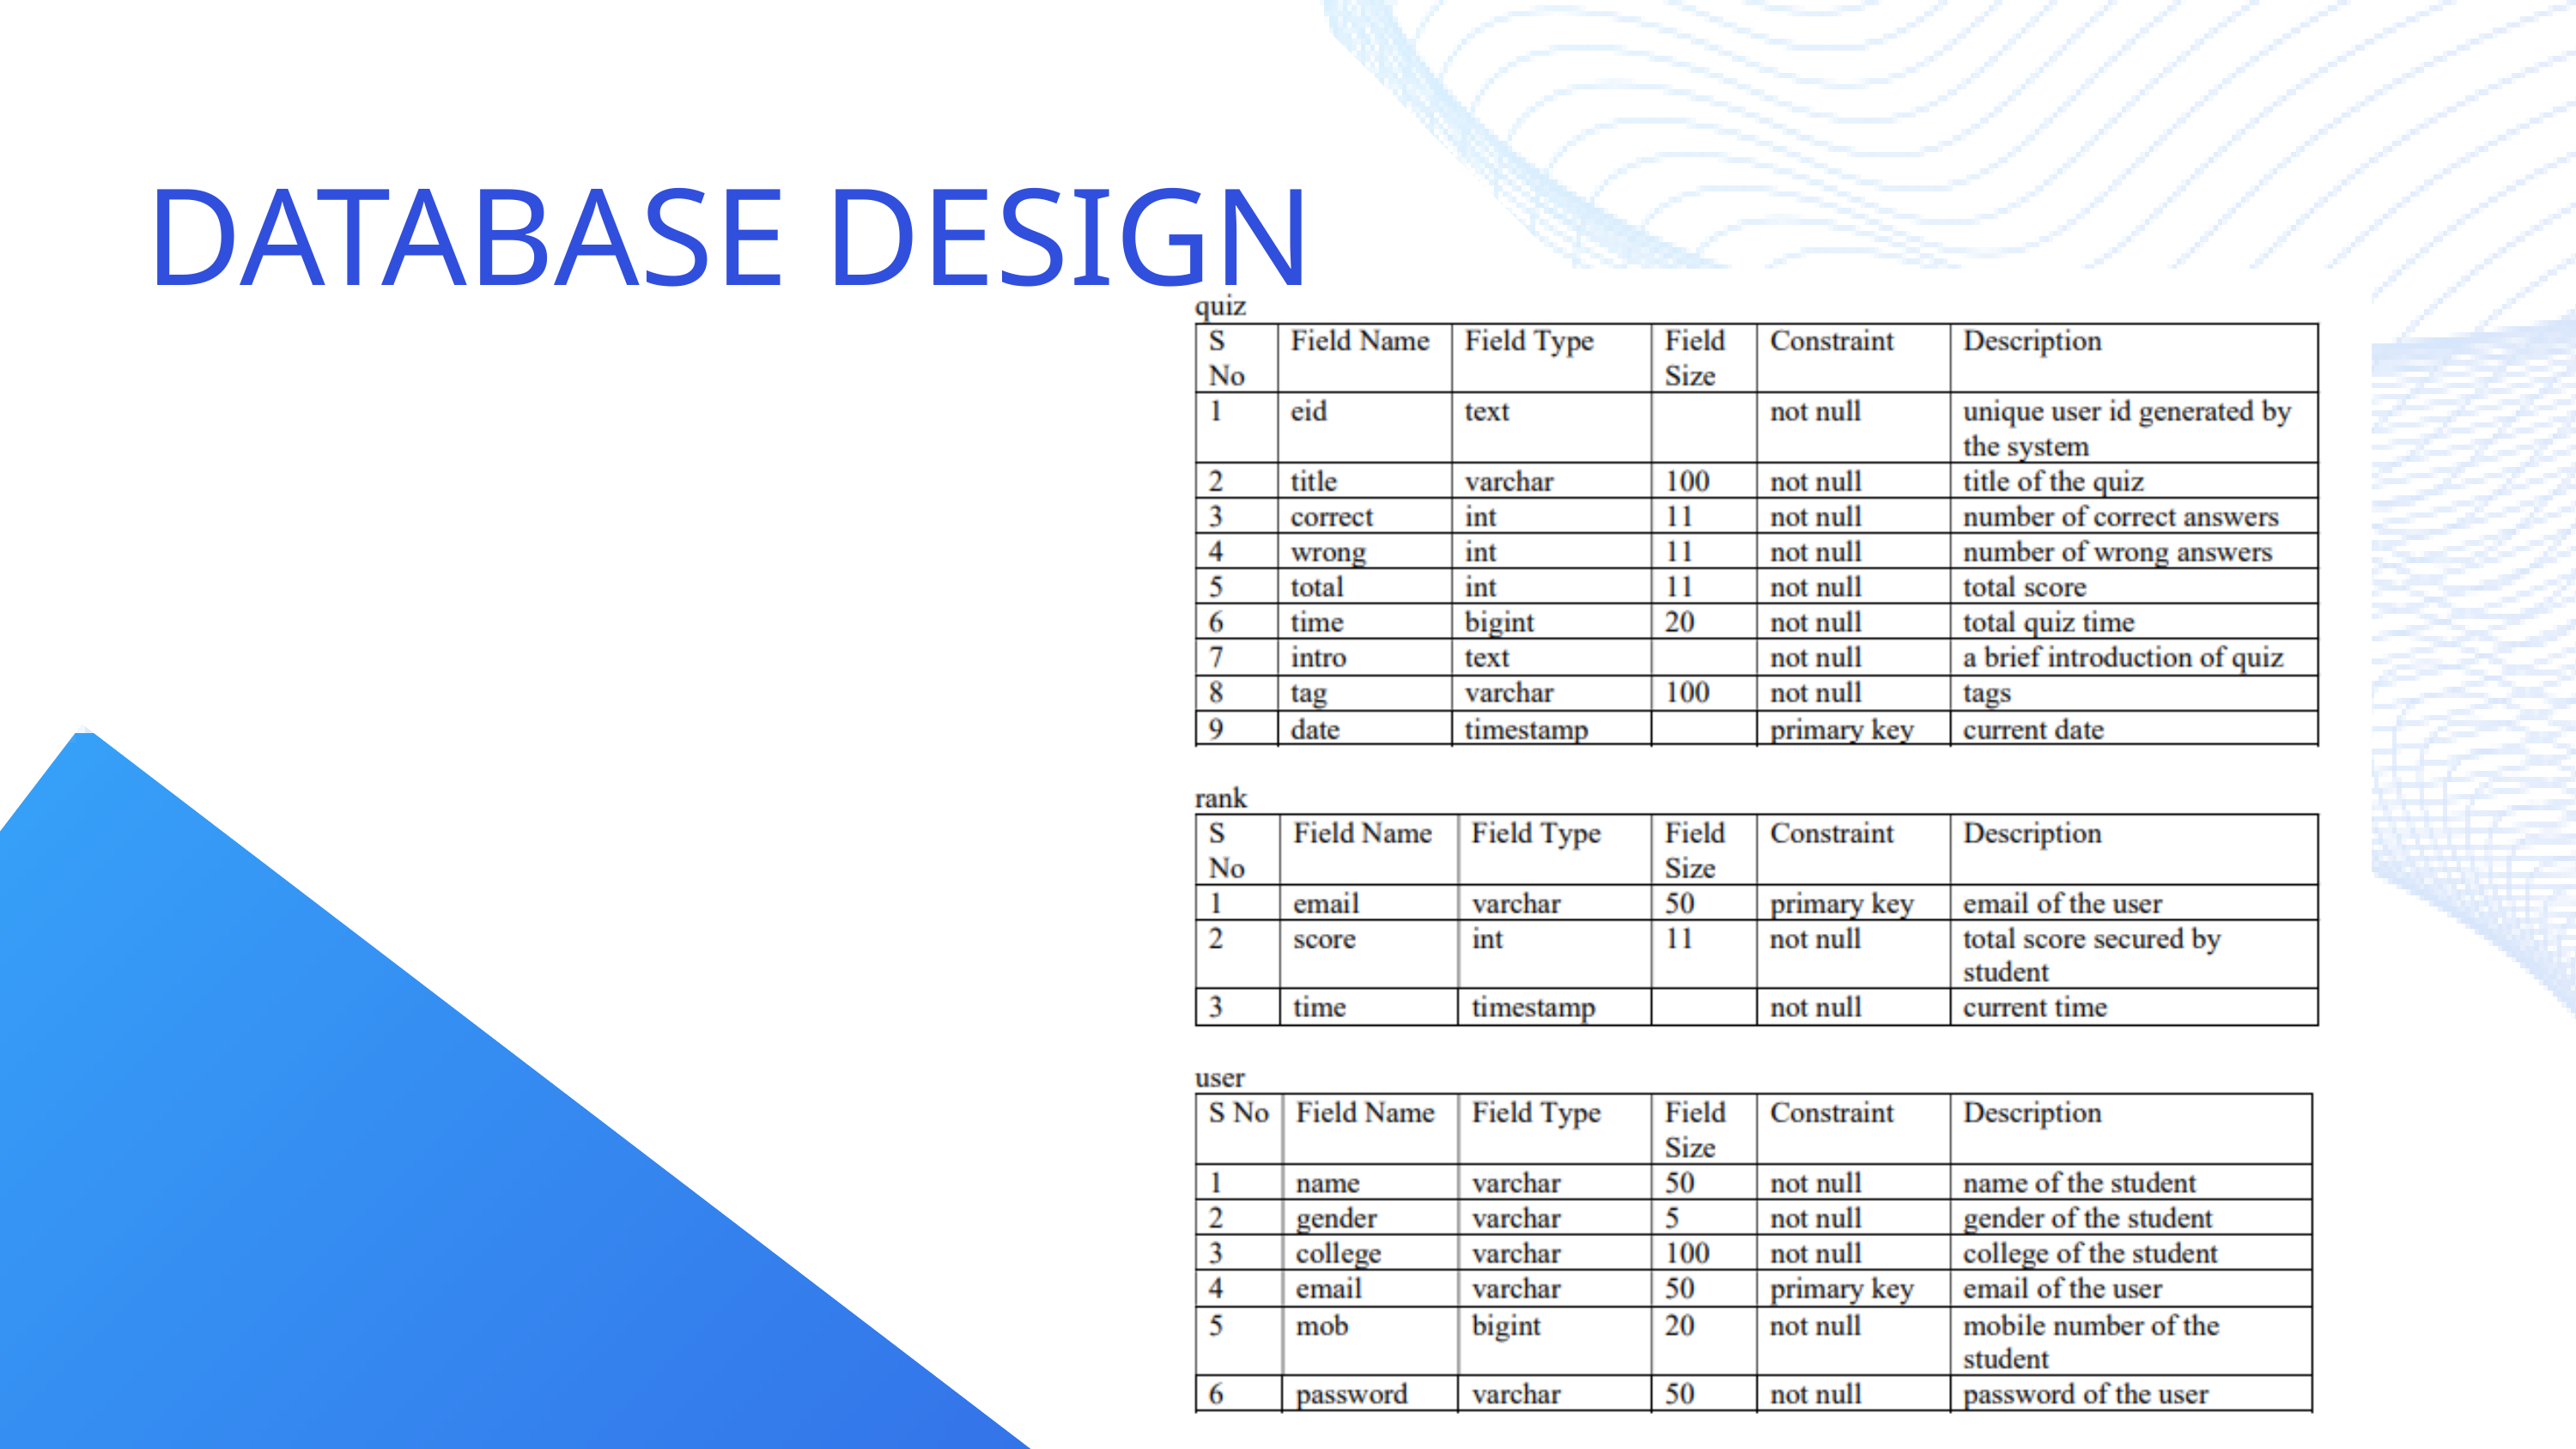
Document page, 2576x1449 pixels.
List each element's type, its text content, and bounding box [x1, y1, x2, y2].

text_box DATABASE DESIGN [144, 124, 1778, 312]
text_box [0, 724, 1031, 1449]
text_box [1129, 269, 2372, 1449]
text_box [1297, 0, 2576, 1155]
